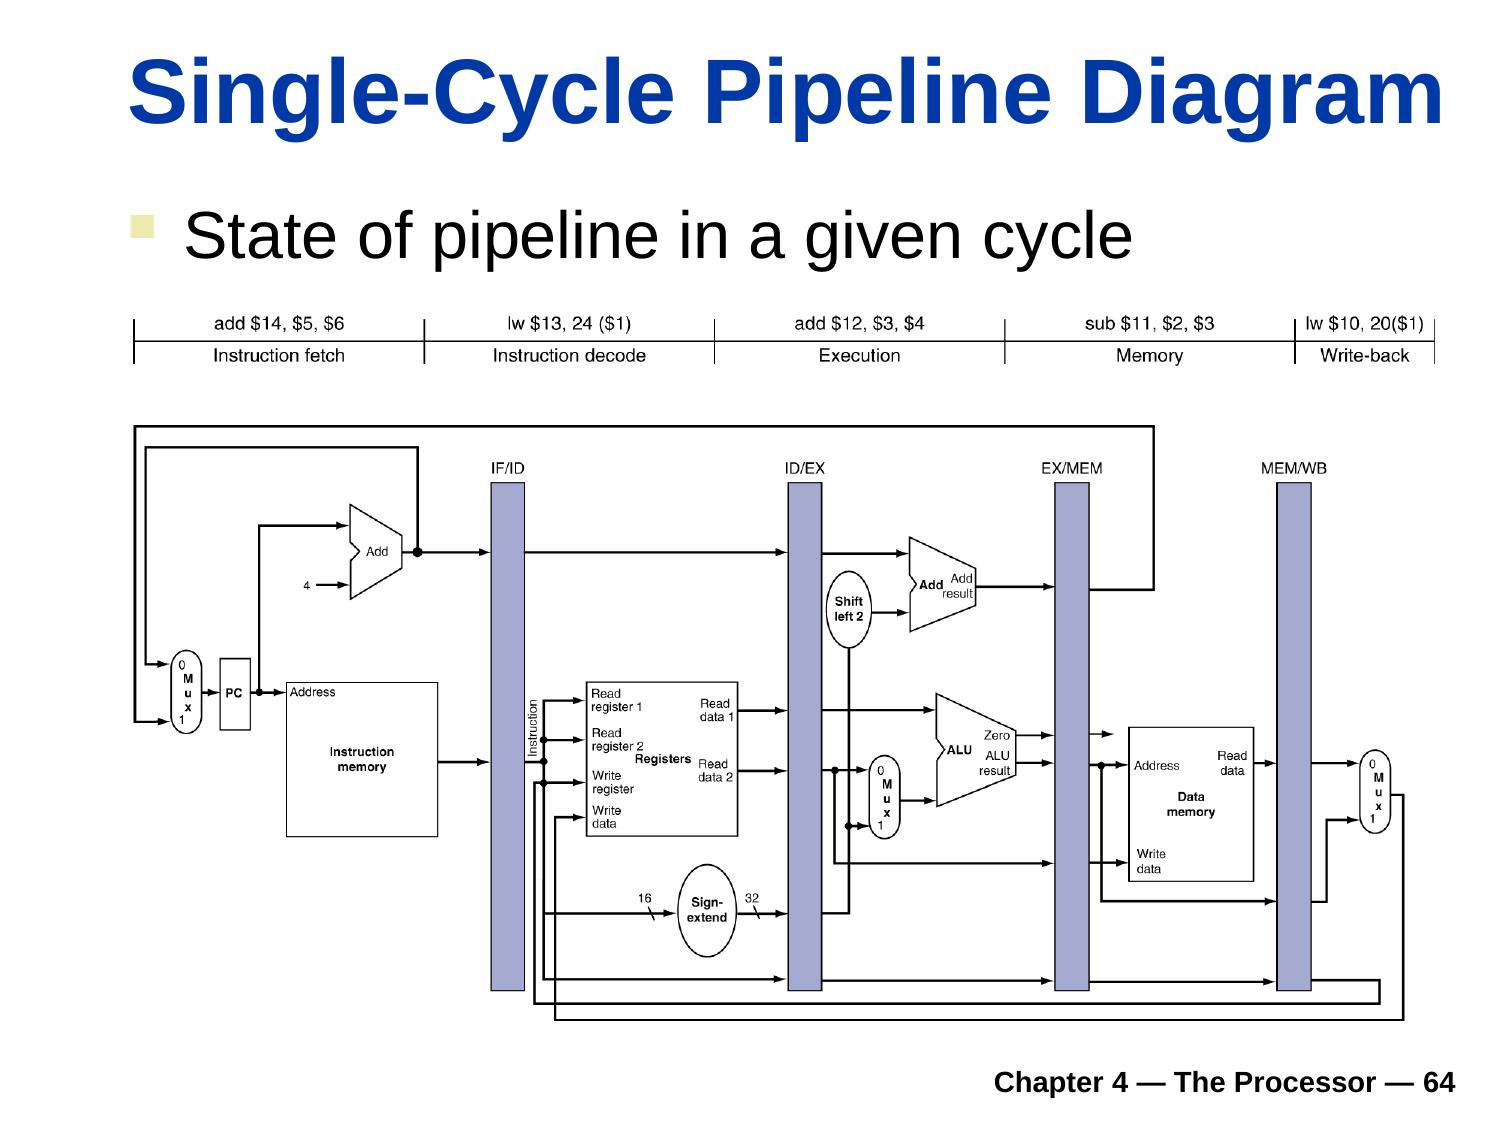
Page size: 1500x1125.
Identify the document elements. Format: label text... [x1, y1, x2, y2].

title Single-Cycle Pipeline Diagram [112, 23, 1468, 149]
picture [133, 313, 1435, 1021]
list State of pipeline in a given cycle [112, 184, 1469, 291]
footer Chapter 4 — The Processor — 64 [277, 1046, 1471, 1106]
